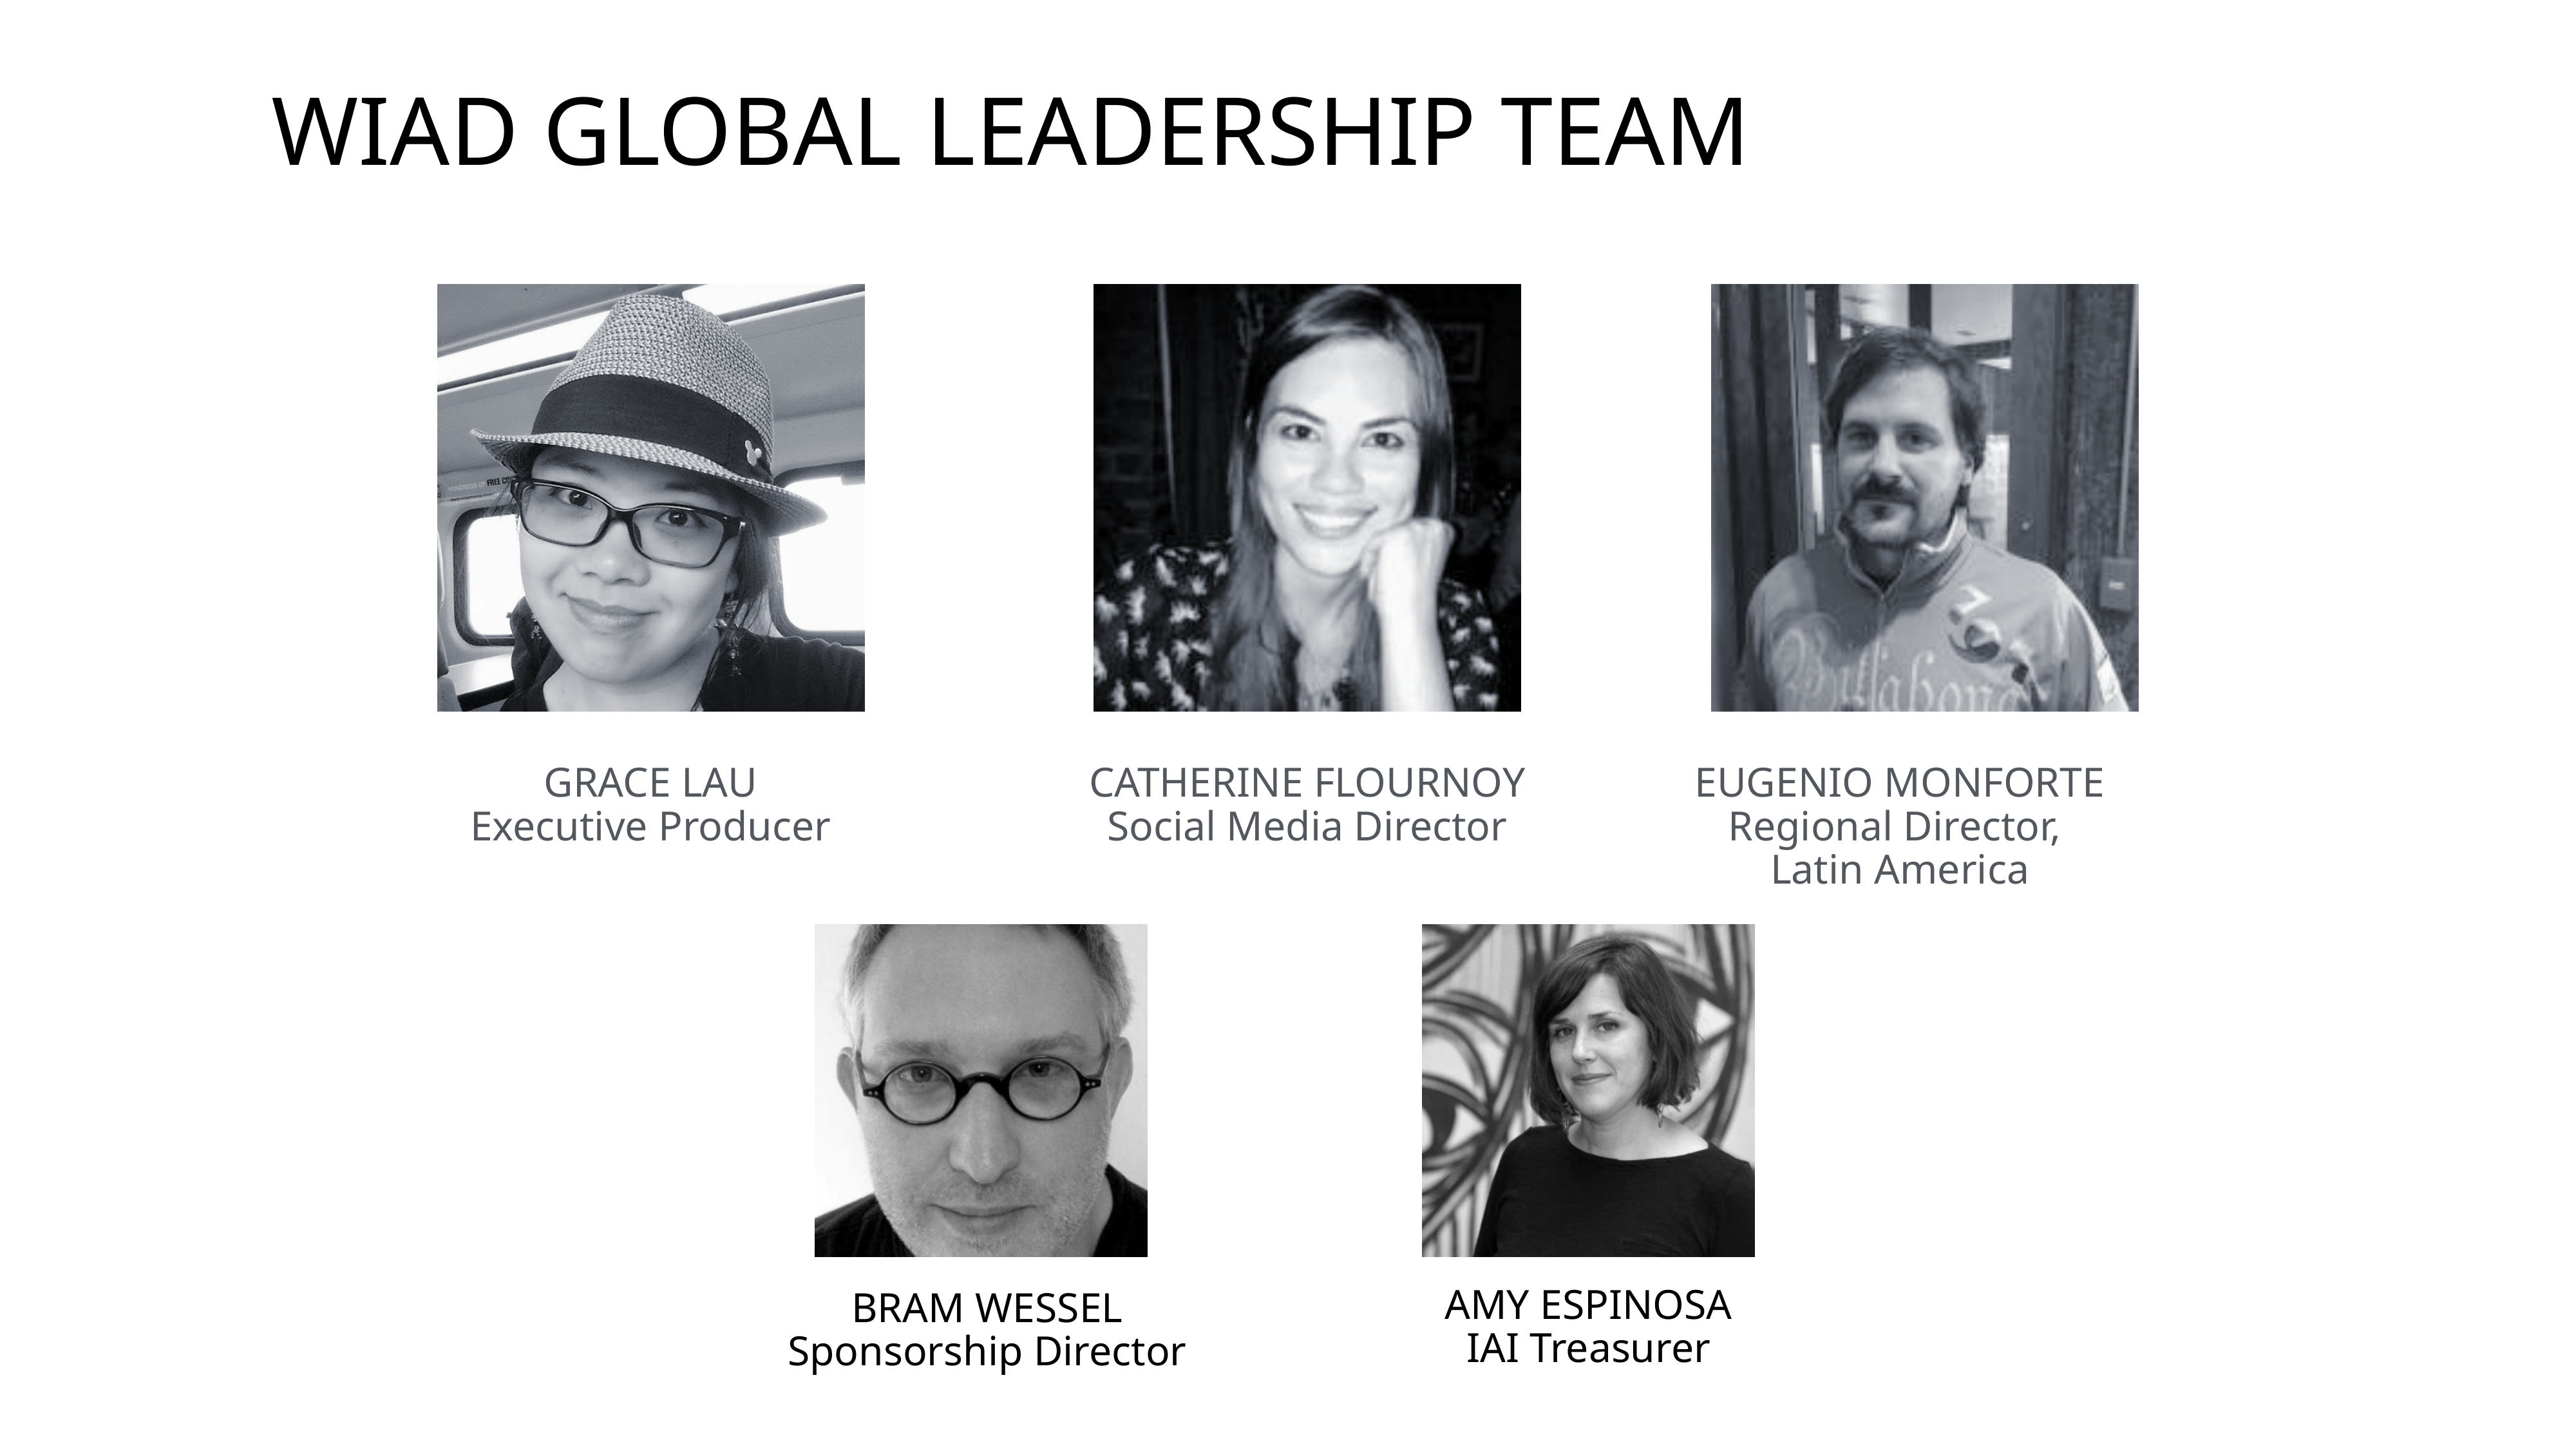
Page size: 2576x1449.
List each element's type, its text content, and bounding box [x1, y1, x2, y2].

text_box CATHERINE FLOURNOY Social Media Director [1034, 762, 1581, 892]
list WIAD GLOBAL LEADERSHIP TEAM [271, 93, 2560, 204]
text_box AMY ESPINOSA IAI Treasurer [1269, 1284, 1908, 1378]
picture [815, 924, 1148, 1257]
picture [437, 283, 865, 712]
picture [1094, 283, 1521, 712]
picture [1711, 283, 2139, 712]
text_box EUGENIO MONFORTE Regional Director, Latin America [1662, 762, 2139, 836]
text_box GRACE LAU Executive Producer [463, 762, 838, 836]
text_box BRAM WESSEL Sponsorship Director [668, 1287, 1307, 1381]
picture [1422, 924, 1756, 1257]
